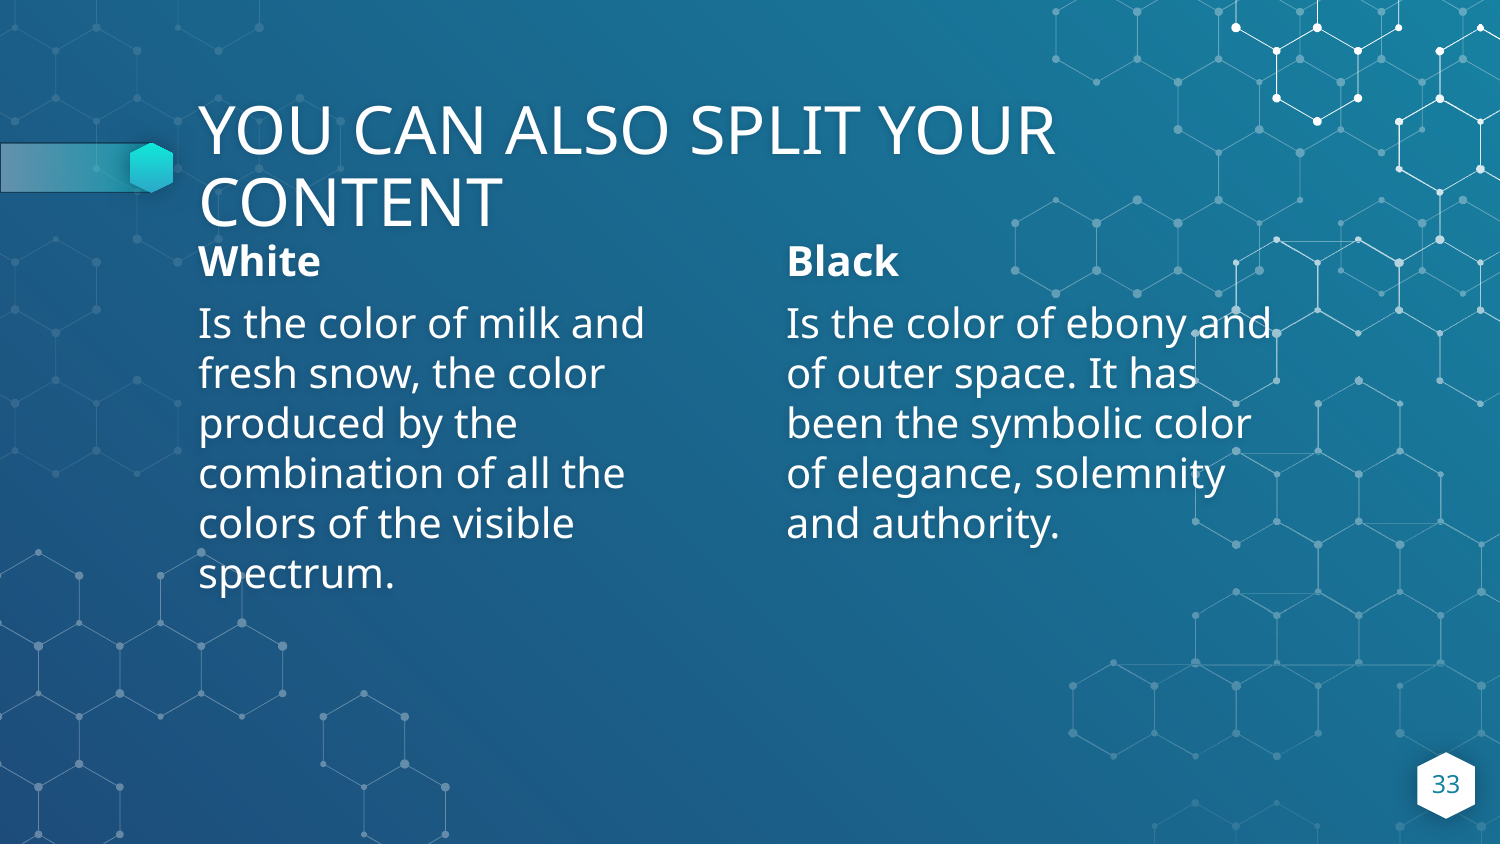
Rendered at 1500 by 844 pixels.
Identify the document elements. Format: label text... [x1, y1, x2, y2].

list Black Is the color of ebony and of outer space. It has been the symbolic color of elegance, solemnity and authority. [786, 234, 1302, 771]
slide_number 33 [1417, 752, 1475, 819]
list White Is the color of milk and fresh snow, the color produced by the combination of all the colors of the visible spectrum. [198, 234, 714, 771]
title YOU CAN ALSO SPLIT YOUR CONTENT [198, 140, 1302, 198]
